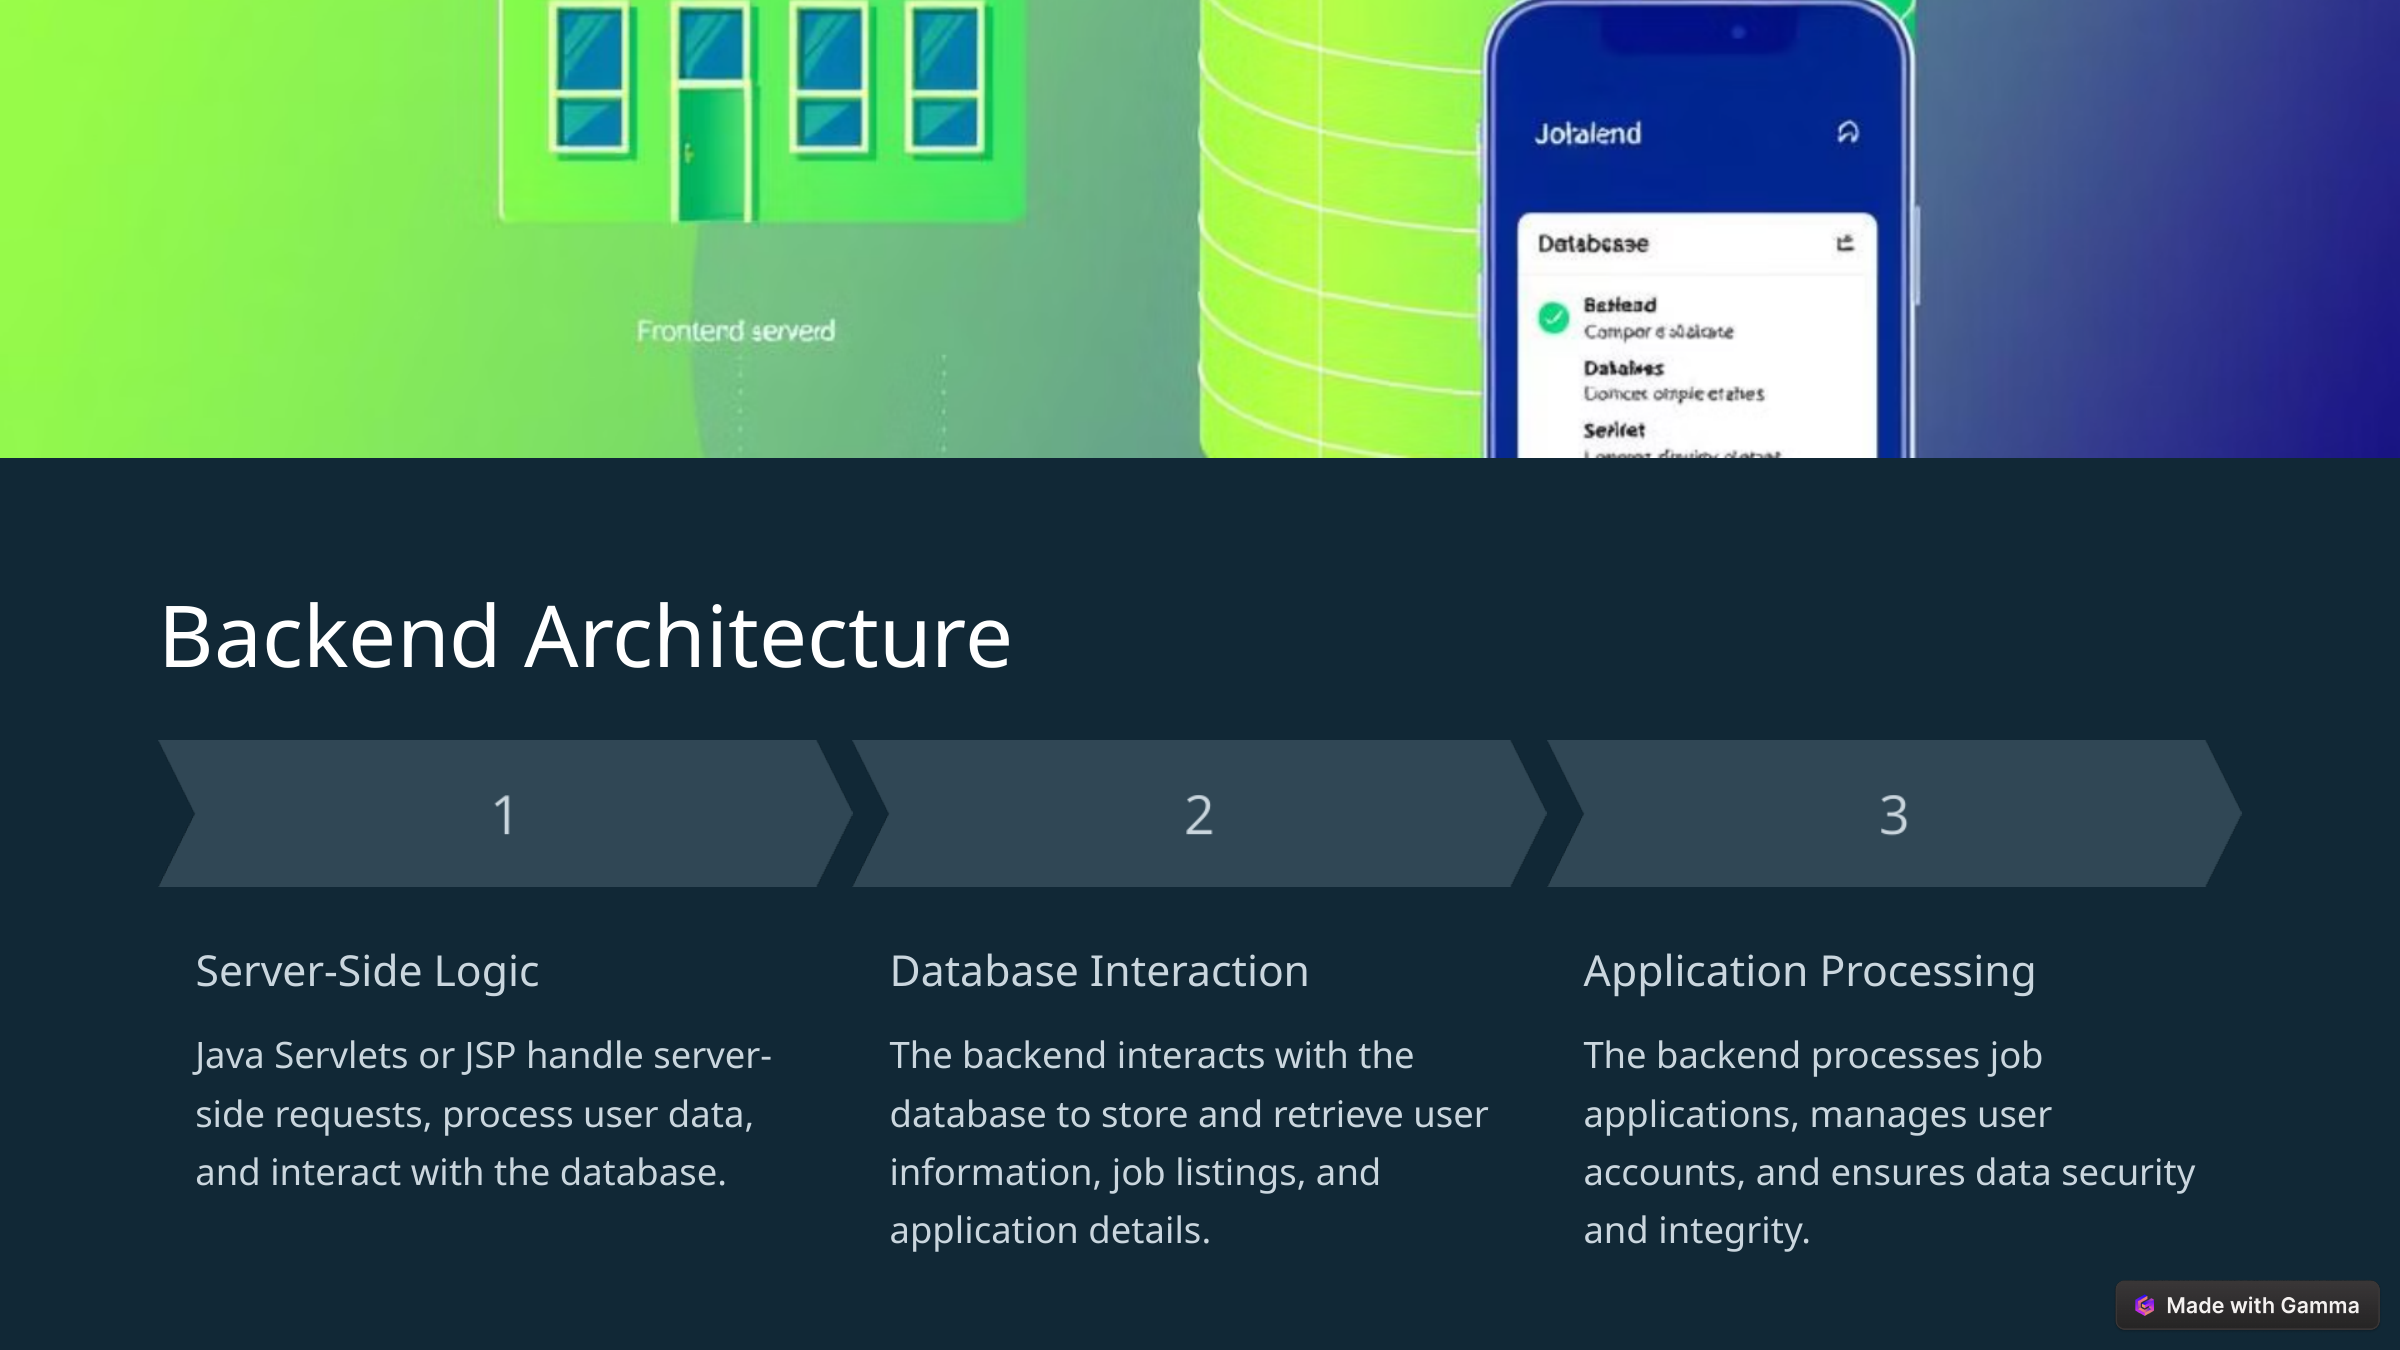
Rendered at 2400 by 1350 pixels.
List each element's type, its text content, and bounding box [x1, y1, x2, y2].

text_box The backend interacts with the database to store and retrieve user information, job listings, and application details. [889, 1017, 1511, 1194]
text_box Backend Architecture [158, 577, 1283, 686]
text_box Application Processing [1583, 941, 2176, 996]
picture [158, 740, 2242, 887]
text_box Java Servlets or JSP handle server-side requests, process user data, and interact with the database. [195, 1017, 817, 1194]
picture [0, 0, 2400, 458]
text_box Database Interaction [889, 941, 1443, 996]
picture [2106, 1271, 2389, 1339]
text_box The backend processes job applications, manages user accounts, and ensures data security and integrity. [1583, 1017, 2205, 1194]
text_box Server-Side Logic [195, 941, 640, 996]
